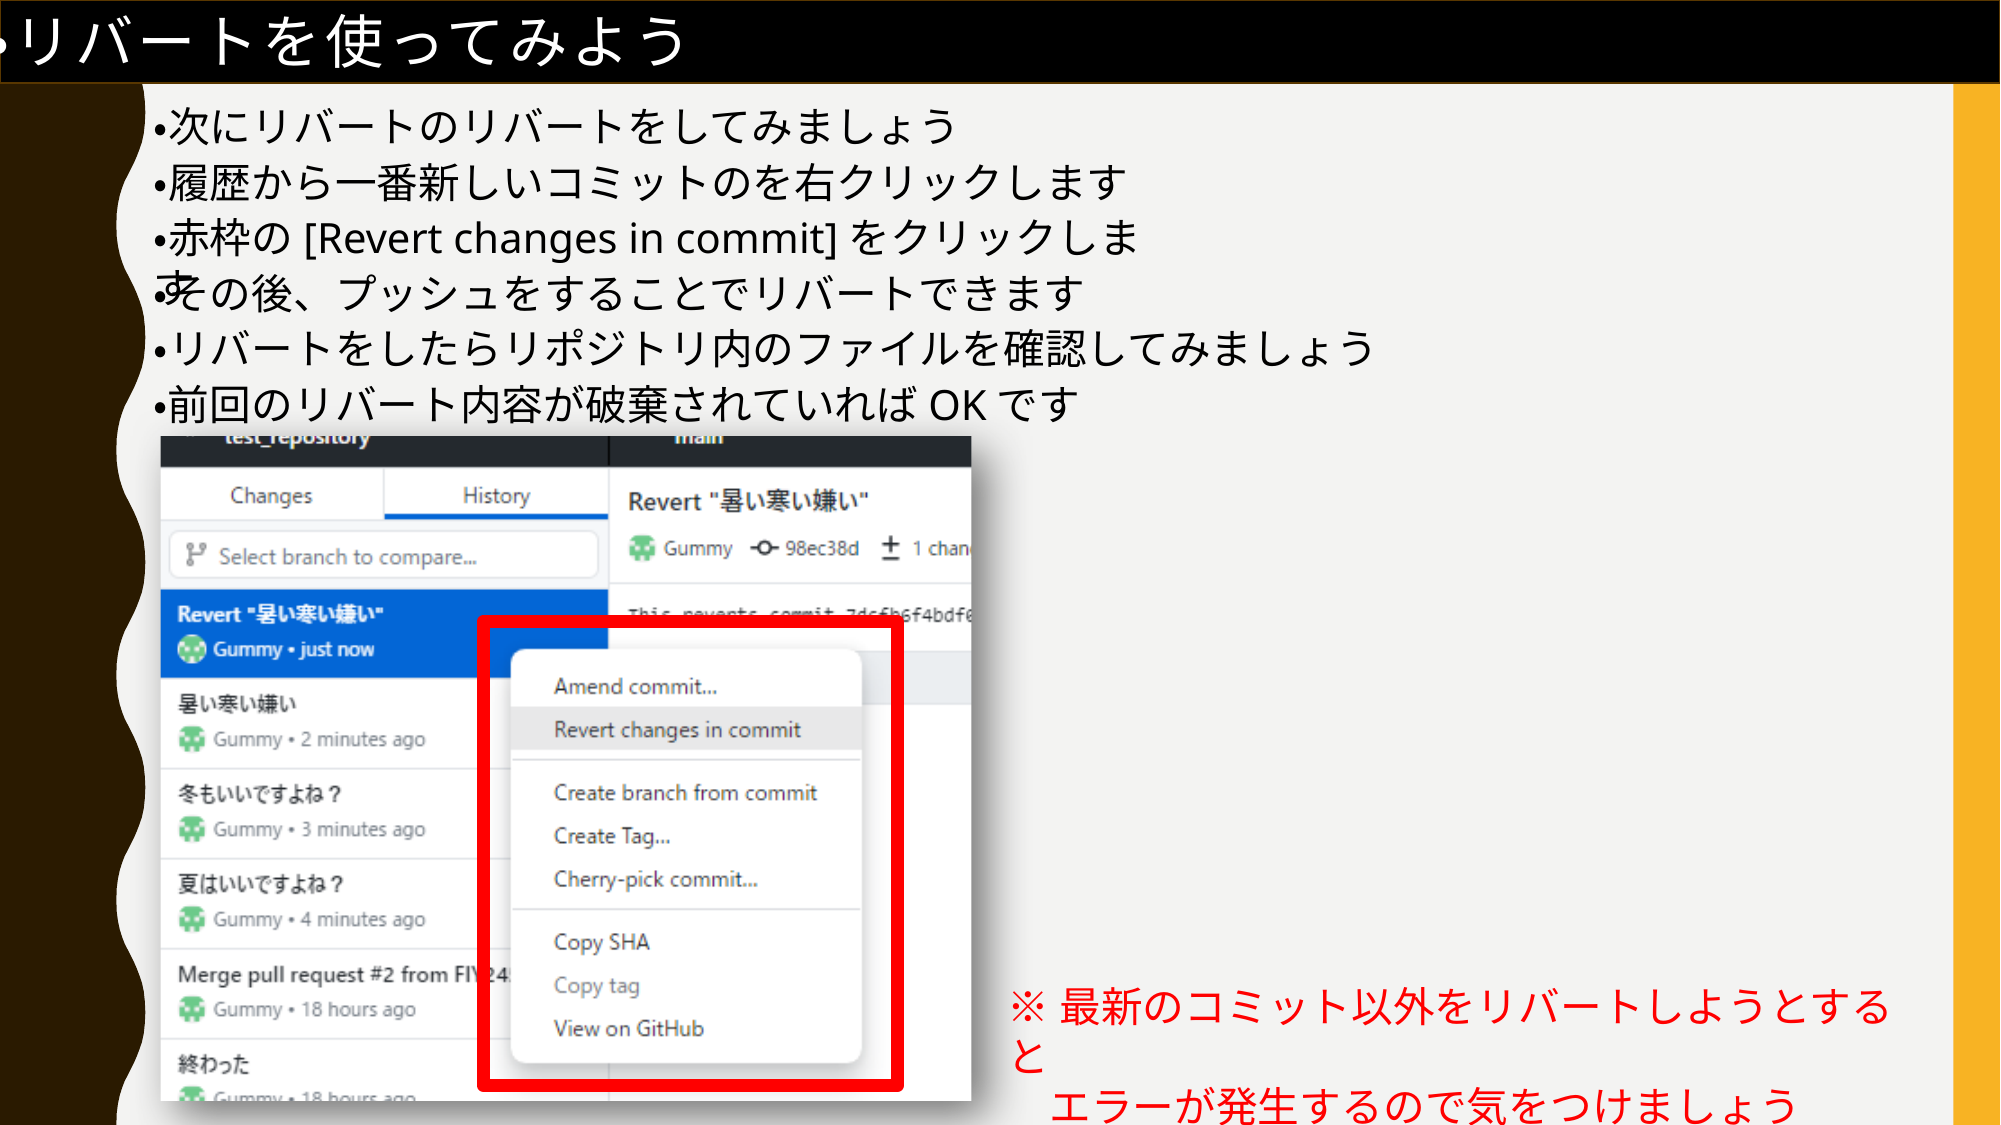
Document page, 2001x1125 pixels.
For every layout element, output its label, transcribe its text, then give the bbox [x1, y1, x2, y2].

text_box ・履歴から一番新しいコミットのを右クリックします [139, 149, 1684, 214]
text_box ・その後、プッシュをすることでリバートできます [139, 260, 1183, 315]
text_box ・リバートをしたらリポジトリ内のファイルを確認してみましょう [139, 315, 1729, 381]
text_box ・前回のリバート内容が破棄されていればOKです [139, 370, 1555, 436]
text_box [0, 0, 2000, 104]
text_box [160, 436, 972, 1101]
text_box ・次にリバートのリバートをしてみましょう [139, 104, 1684, 149]
text_box ※最新のコミット以外をリバートしようとすると エラーが発生するので気をつけましょう [992, 973, 1941, 1125]
text_box ・赤枠の[Revert changes in commit]をクリックします [139, 214, 1160, 260]
